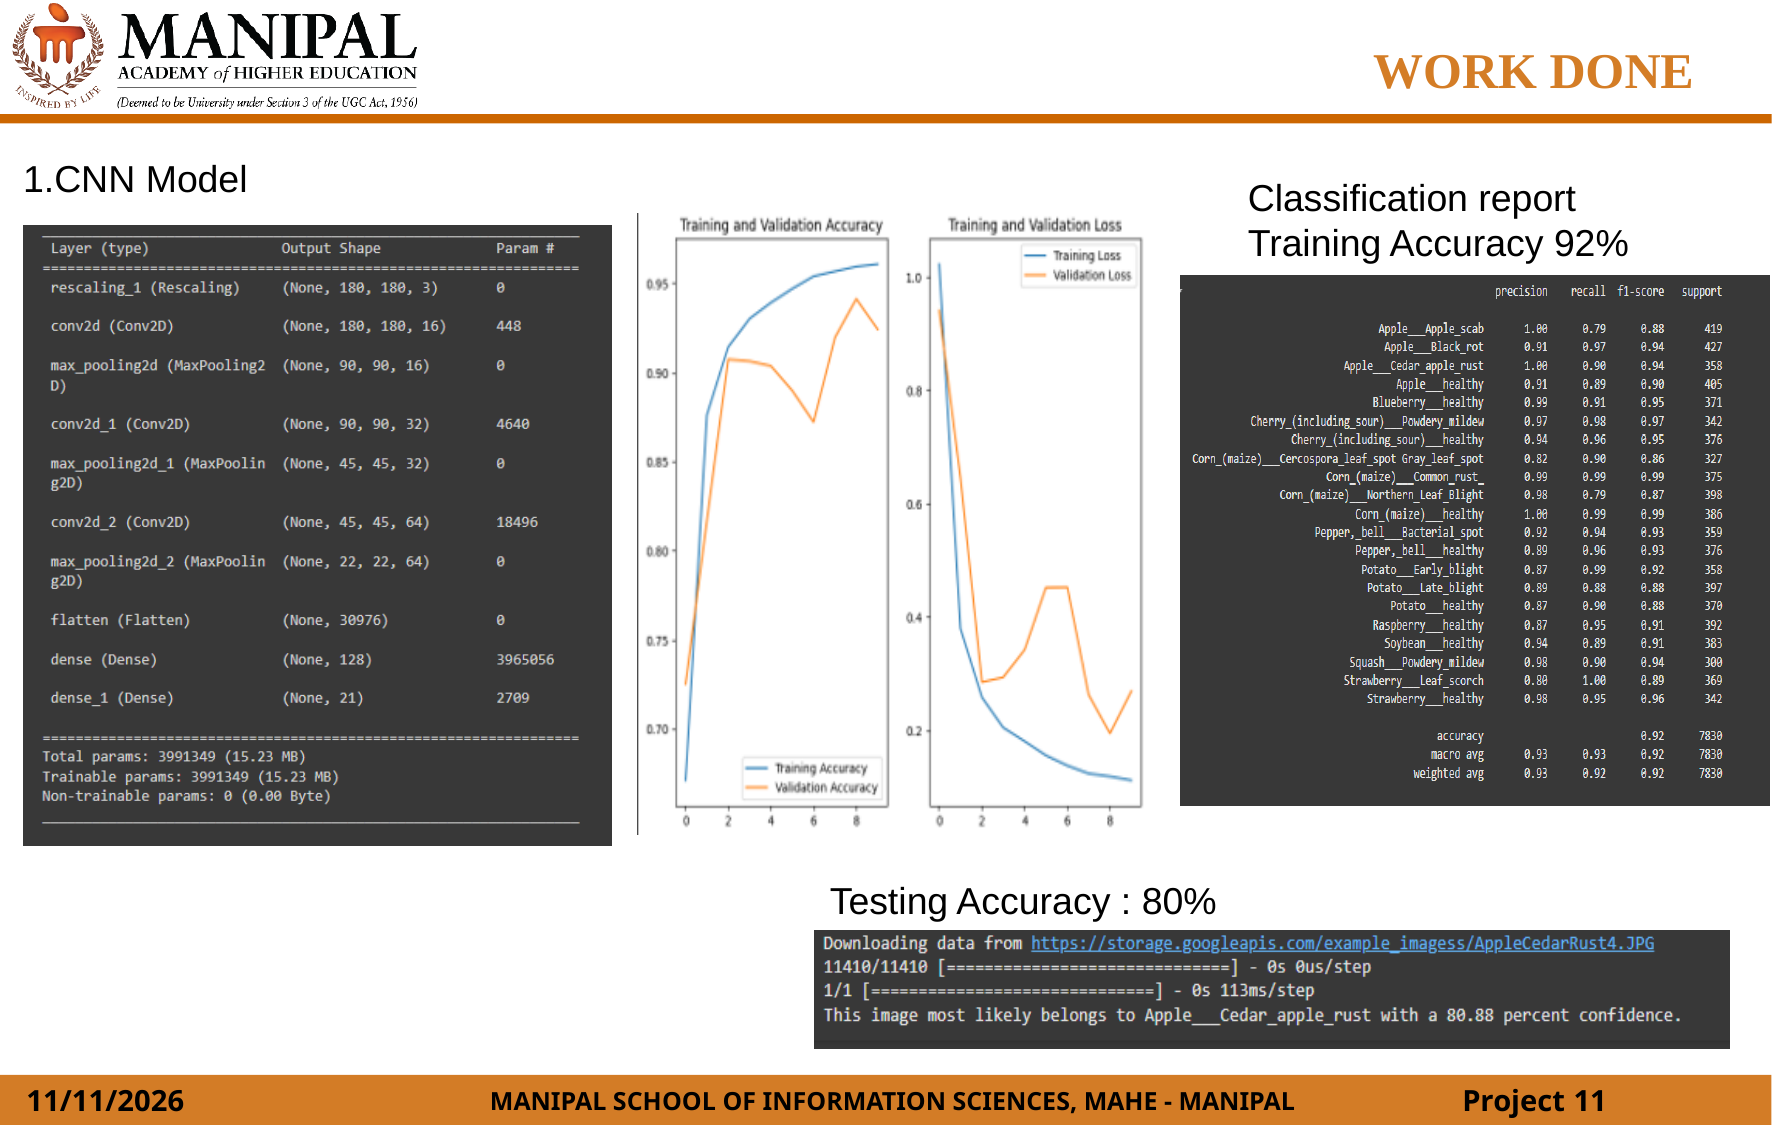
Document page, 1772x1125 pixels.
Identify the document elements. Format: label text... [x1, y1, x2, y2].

text_box WORK DONE [1358, 30, 1772, 106]
text_box Classification report Training Accuracy 92% [1233, 166, 1718, 271]
picture [814, 929, 1730, 1049]
picture [637, 213, 1148, 836]
text_box 1.CNN Model [8, 147, 1722, 207]
text_box Testing Accuracy : 80% [814, 869, 1359, 929]
picture [1180, 275, 1770, 806]
picture [0, 0, 429, 119]
picture [23, 224, 612, 847]
